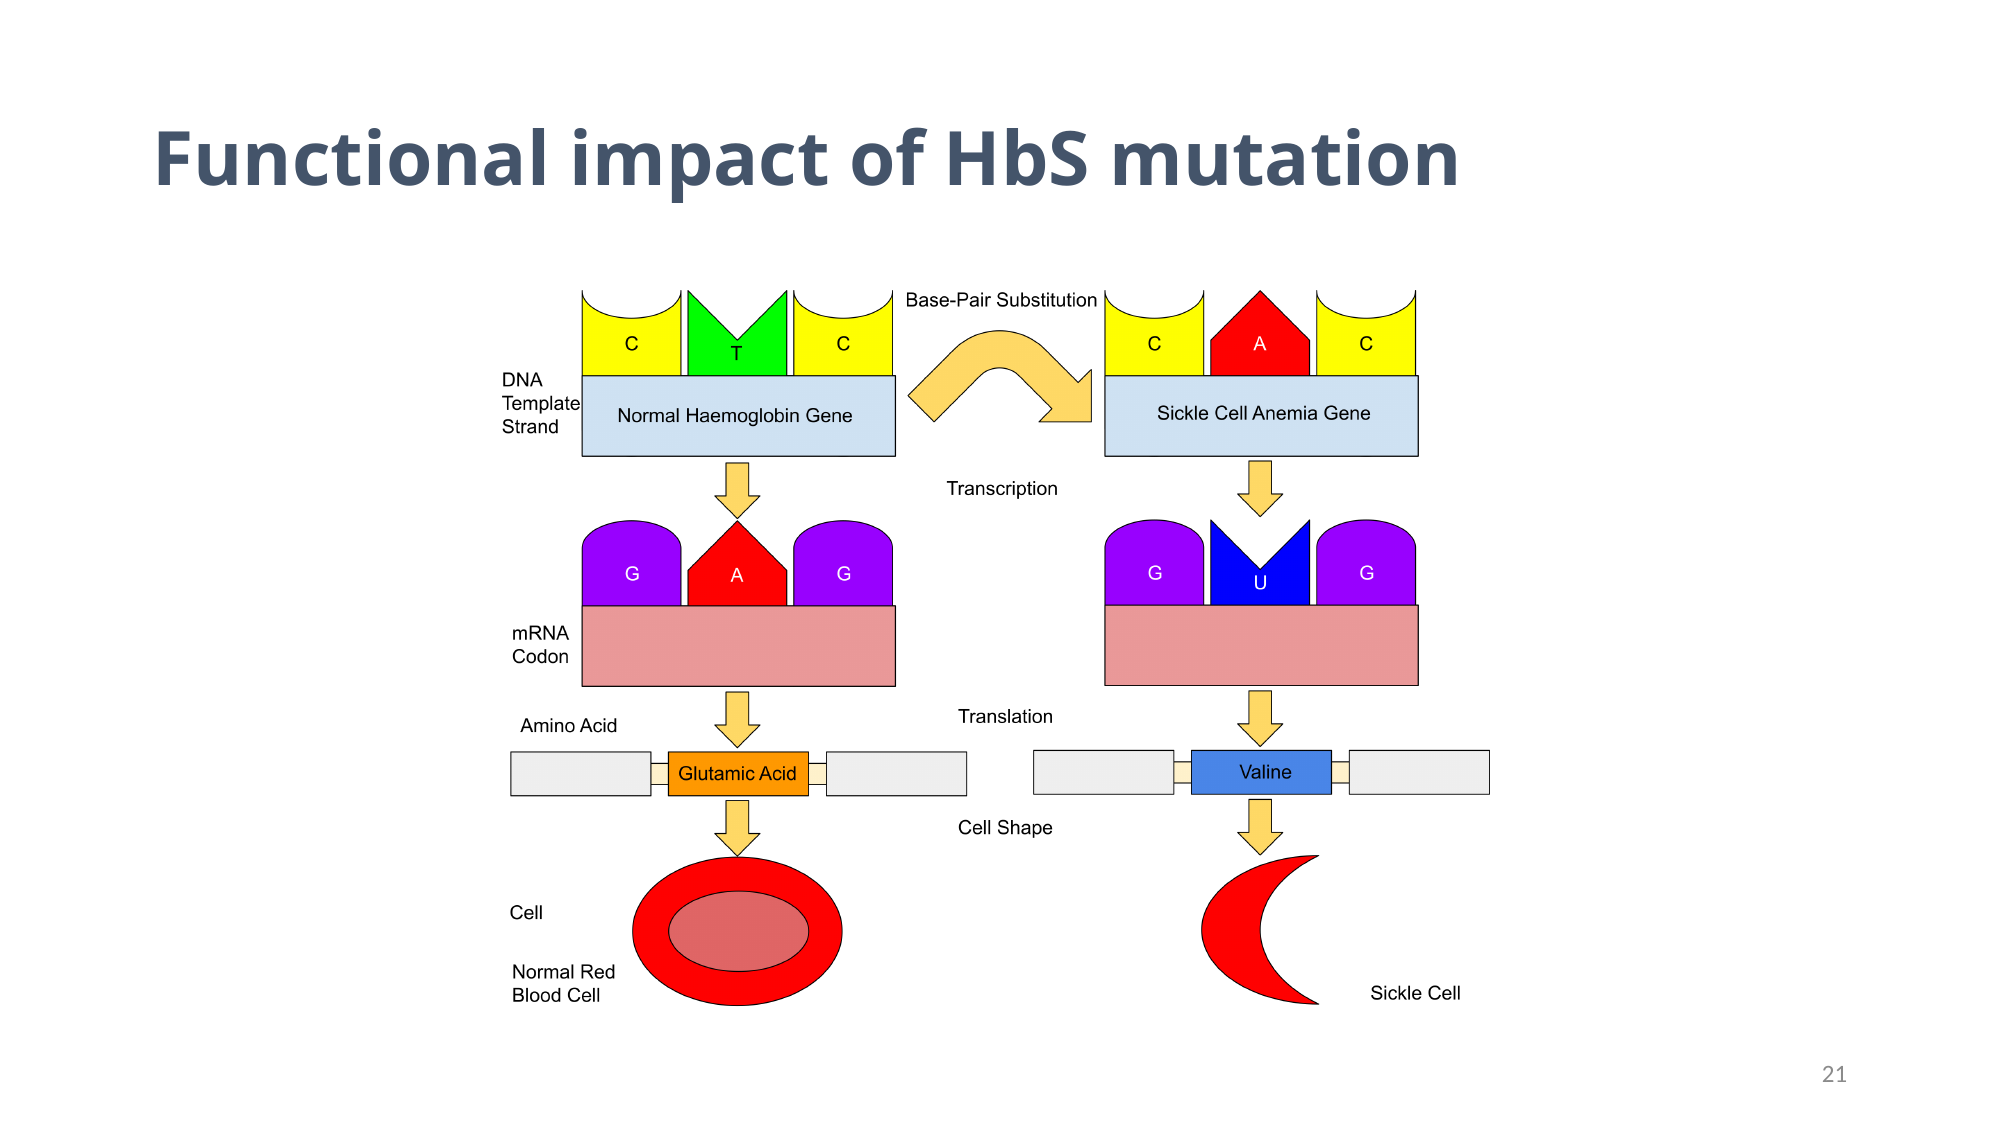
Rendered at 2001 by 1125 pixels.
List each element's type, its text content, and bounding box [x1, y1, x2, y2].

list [499, 263, 1500, 1014]
slide_number 21 [1412, 1042, 1863, 1103]
title Functional impact of HbS mutation [137, 22, 1863, 210]
